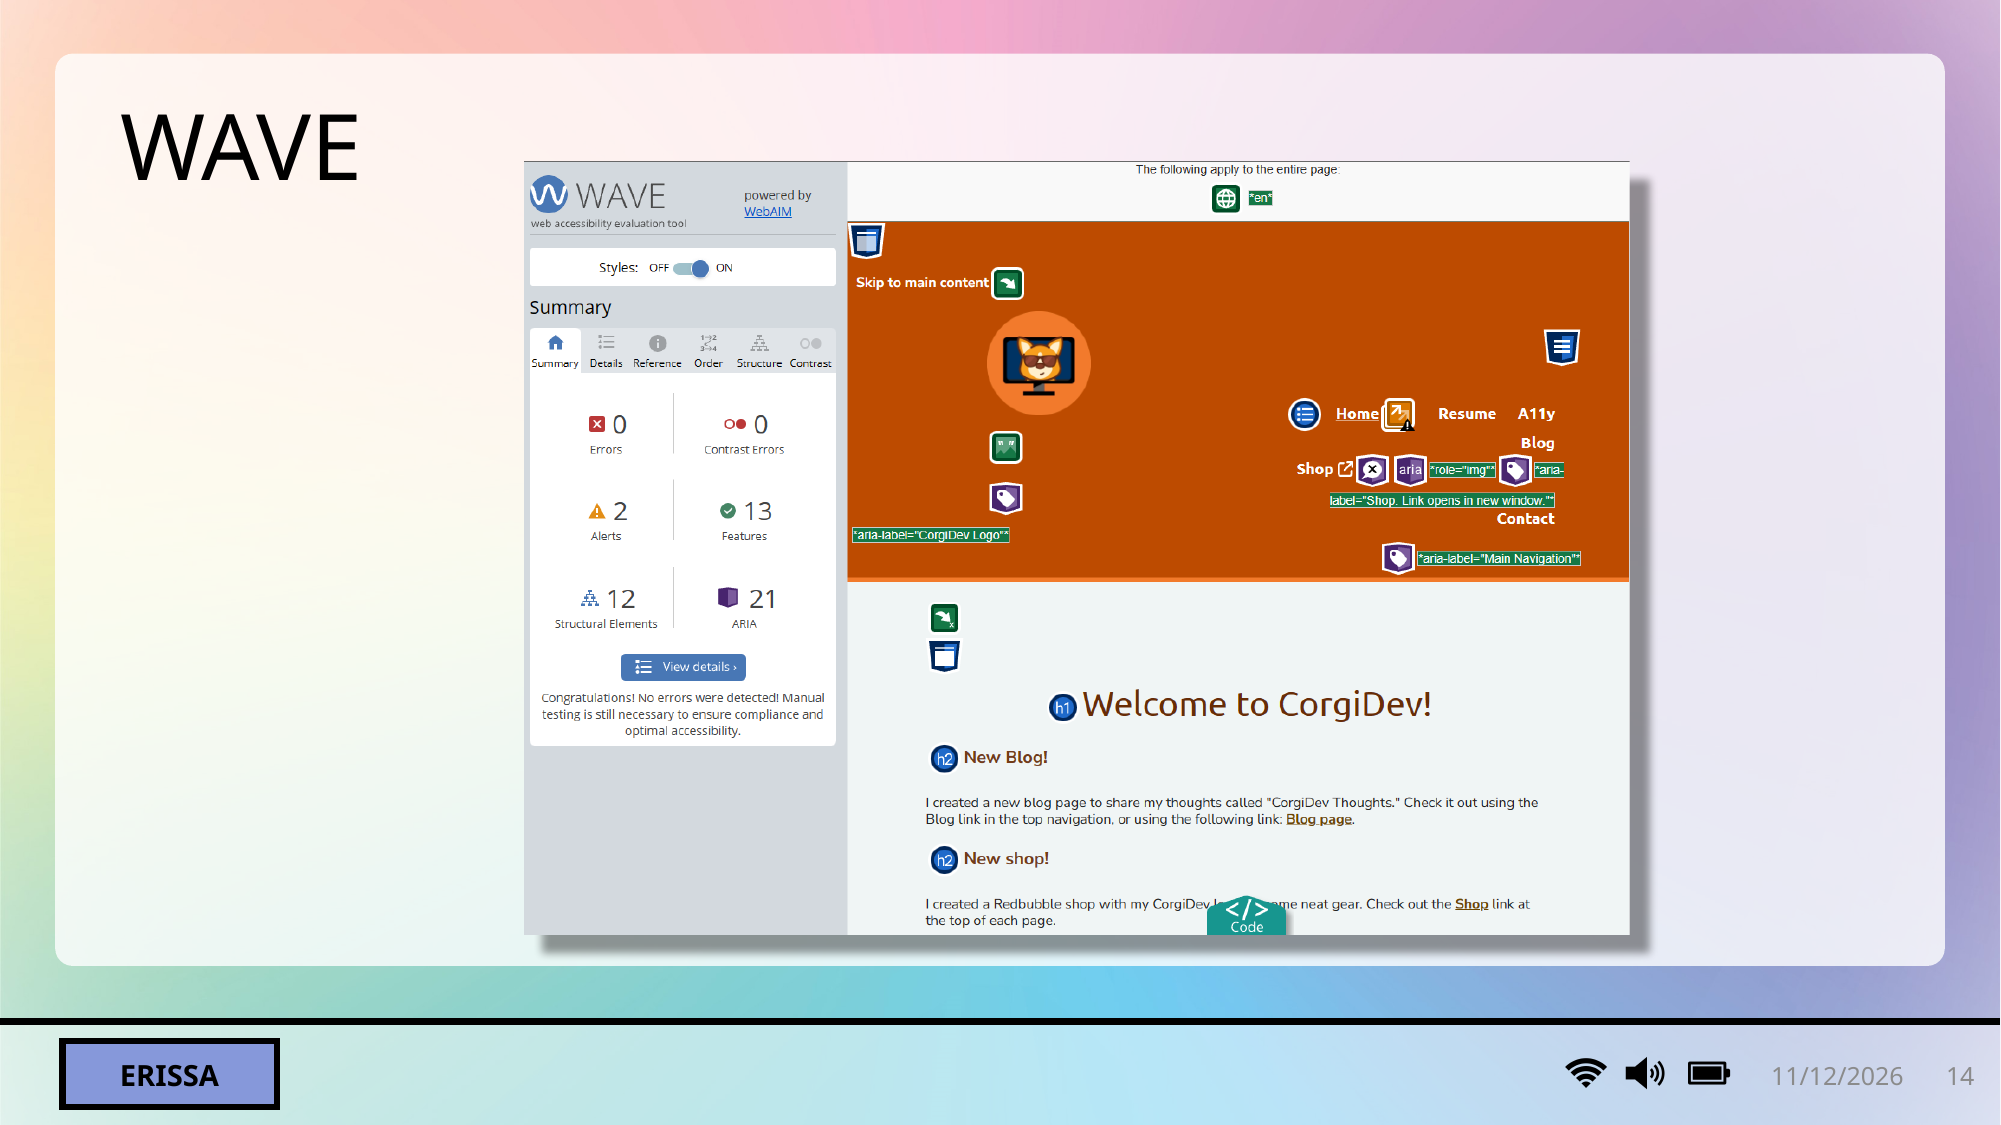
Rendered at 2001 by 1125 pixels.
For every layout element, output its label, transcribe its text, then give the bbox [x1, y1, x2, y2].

title WAVE [105, 51, 1895, 251]
picture [0, 0, 2001, 1125]
picture [1686, 1050, 1731, 1096]
list Erissa [59, 1038, 280, 1110]
picture [1624, 1050, 1670, 1096]
slide_number 14 [1918, 1021, 2000, 1125]
picture [1563, 1050, 1609, 1096]
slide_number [1731, 1021, 1918, 1125]
